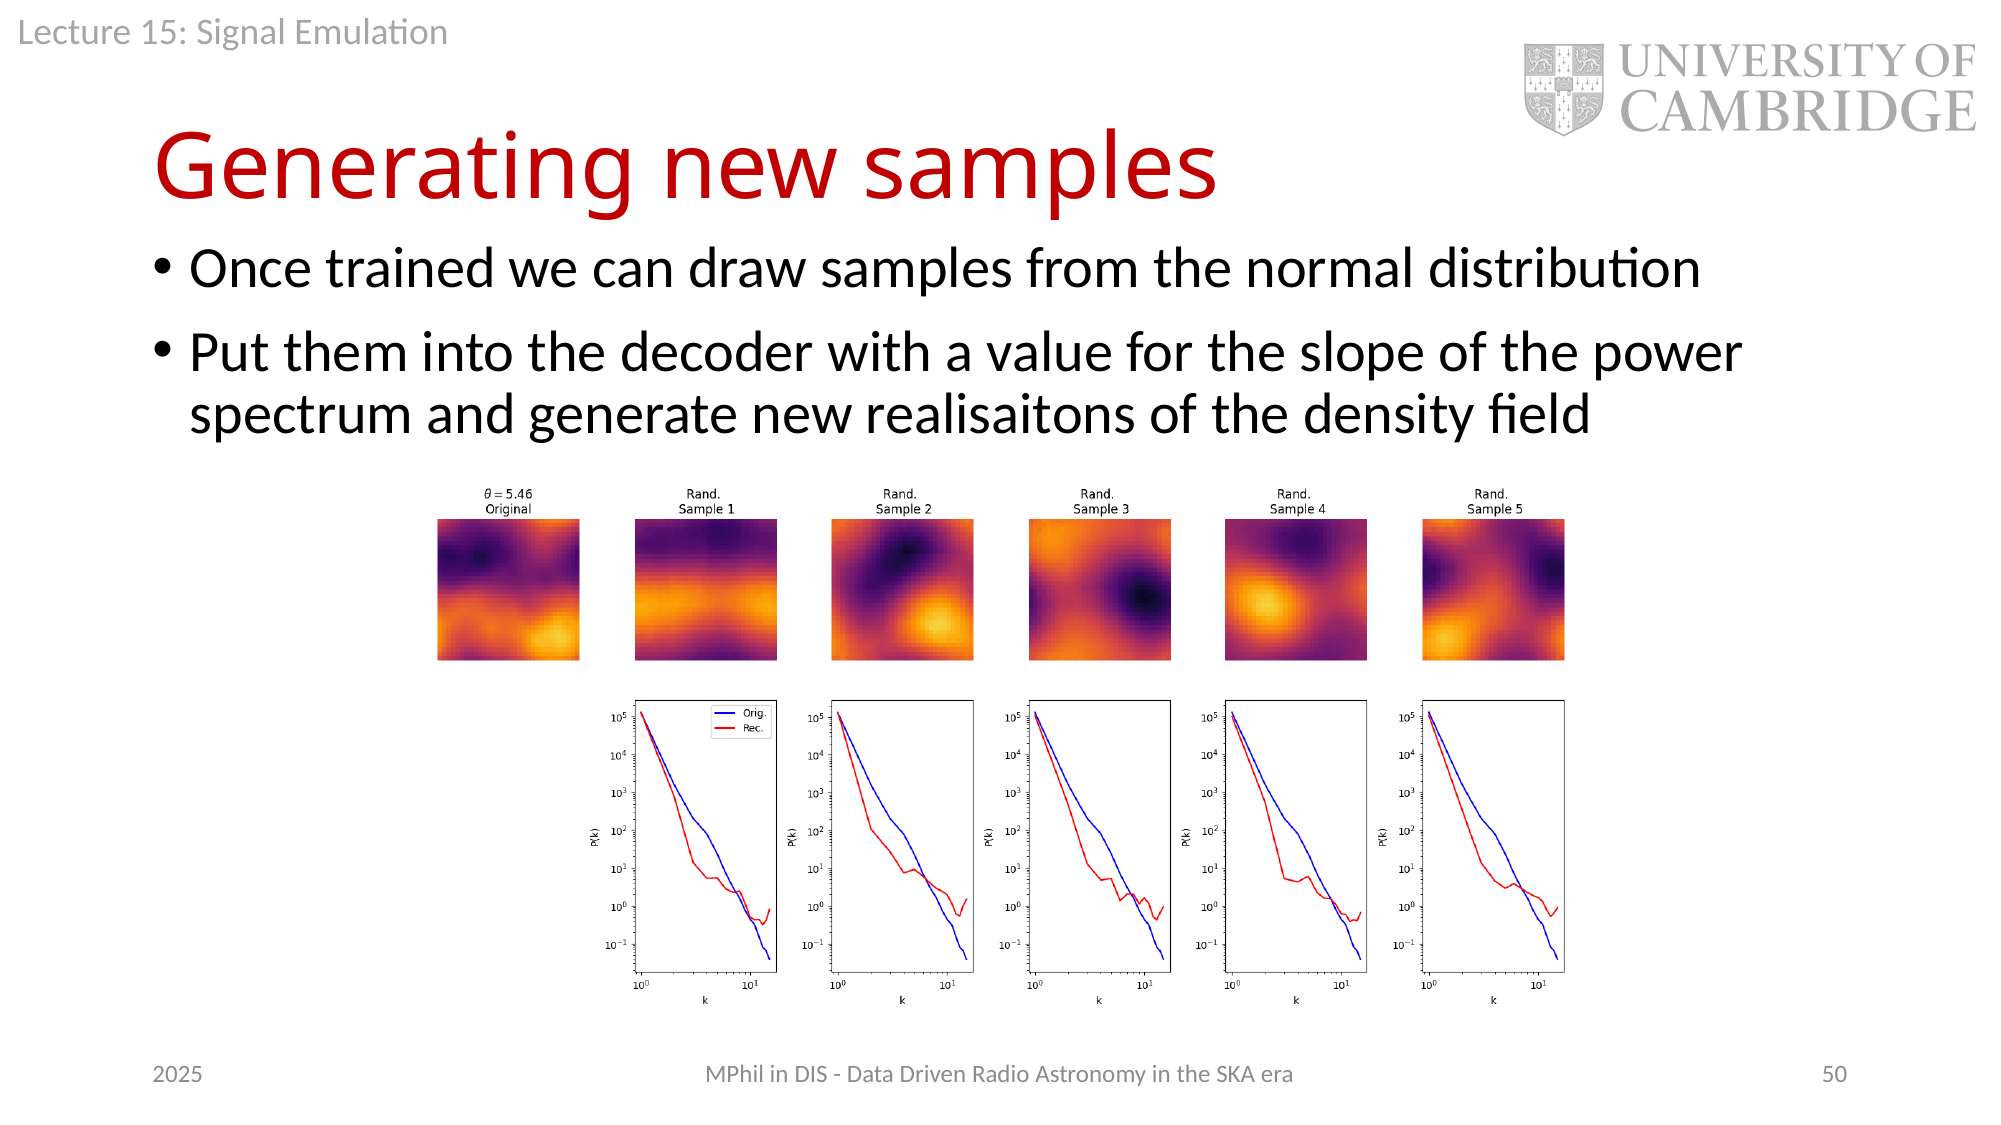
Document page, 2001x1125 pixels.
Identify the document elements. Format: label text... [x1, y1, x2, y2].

picture [430, 481, 1570, 1013]
list Once trained we can draw samples from the normal distribution Put them into the decoder with a value for the slope of the power spectrum and generate new realisaitons of the density field [137, 229, 1921, 933]
slide_number 50 [1412, 1042, 1863, 1103]
title Generating new samples [137, 59, 1863, 229]
slide_number 2025 [137, 1042, 588, 1103]
footer MPhil in DIS - Data Driven Radio Astronomy in the SKA era [662, 1042, 1338, 1103]
